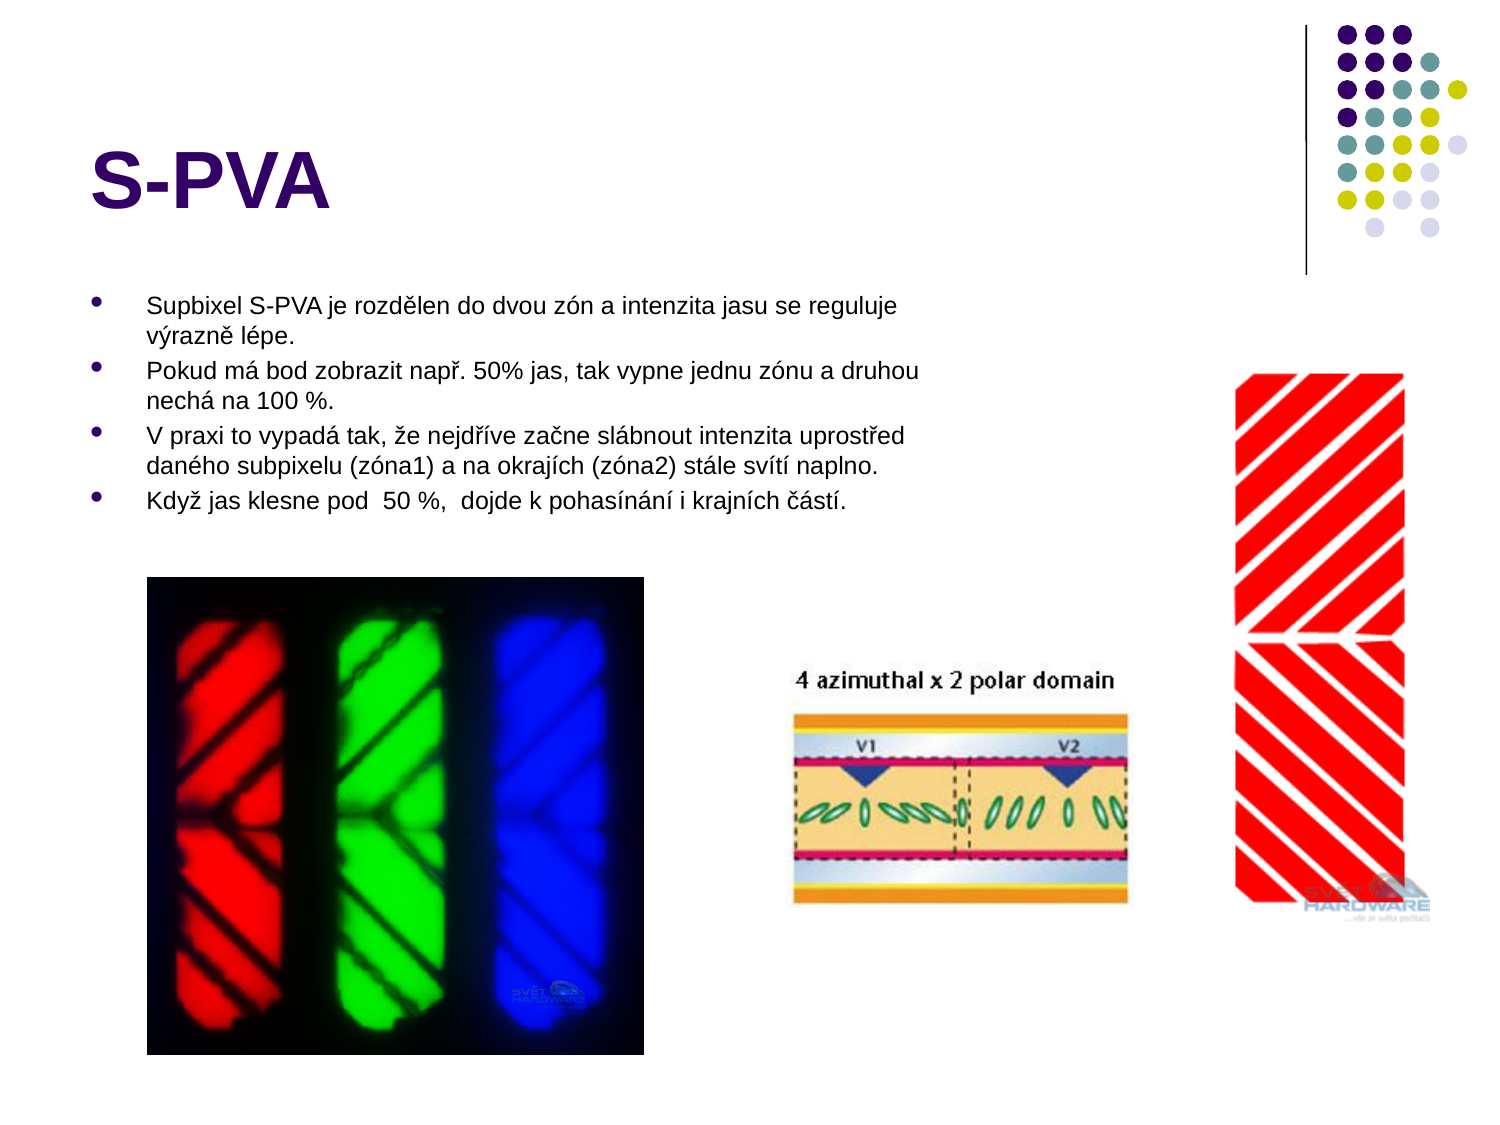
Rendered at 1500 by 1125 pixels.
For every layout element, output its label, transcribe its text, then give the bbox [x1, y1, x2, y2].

picture [147, 576, 644, 1055]
picture [1195, 337, 1430, 923]
title S-PVA [75, 20, 1313, 233]
list Supbixel S-PVA je rozdělen do dvou zón a intenzita jasu se reguluje výrazně lépe. Pokud má bod zobrazit např. 50% jas, tak vypne jednu zónu a druhou nechá na 100 %. V praxi to vypadá tak, že nejdříve začne slábnout intenzita uprostřed daného subpixelu (zóna1) a na okrajích (zóna2) stále svítí naplno. Když jas klesne pod 50 %, dojde k pohasínání i krajních částí. [75, 282, 998, 1006]
picture [785, 661, 1135, 908]
